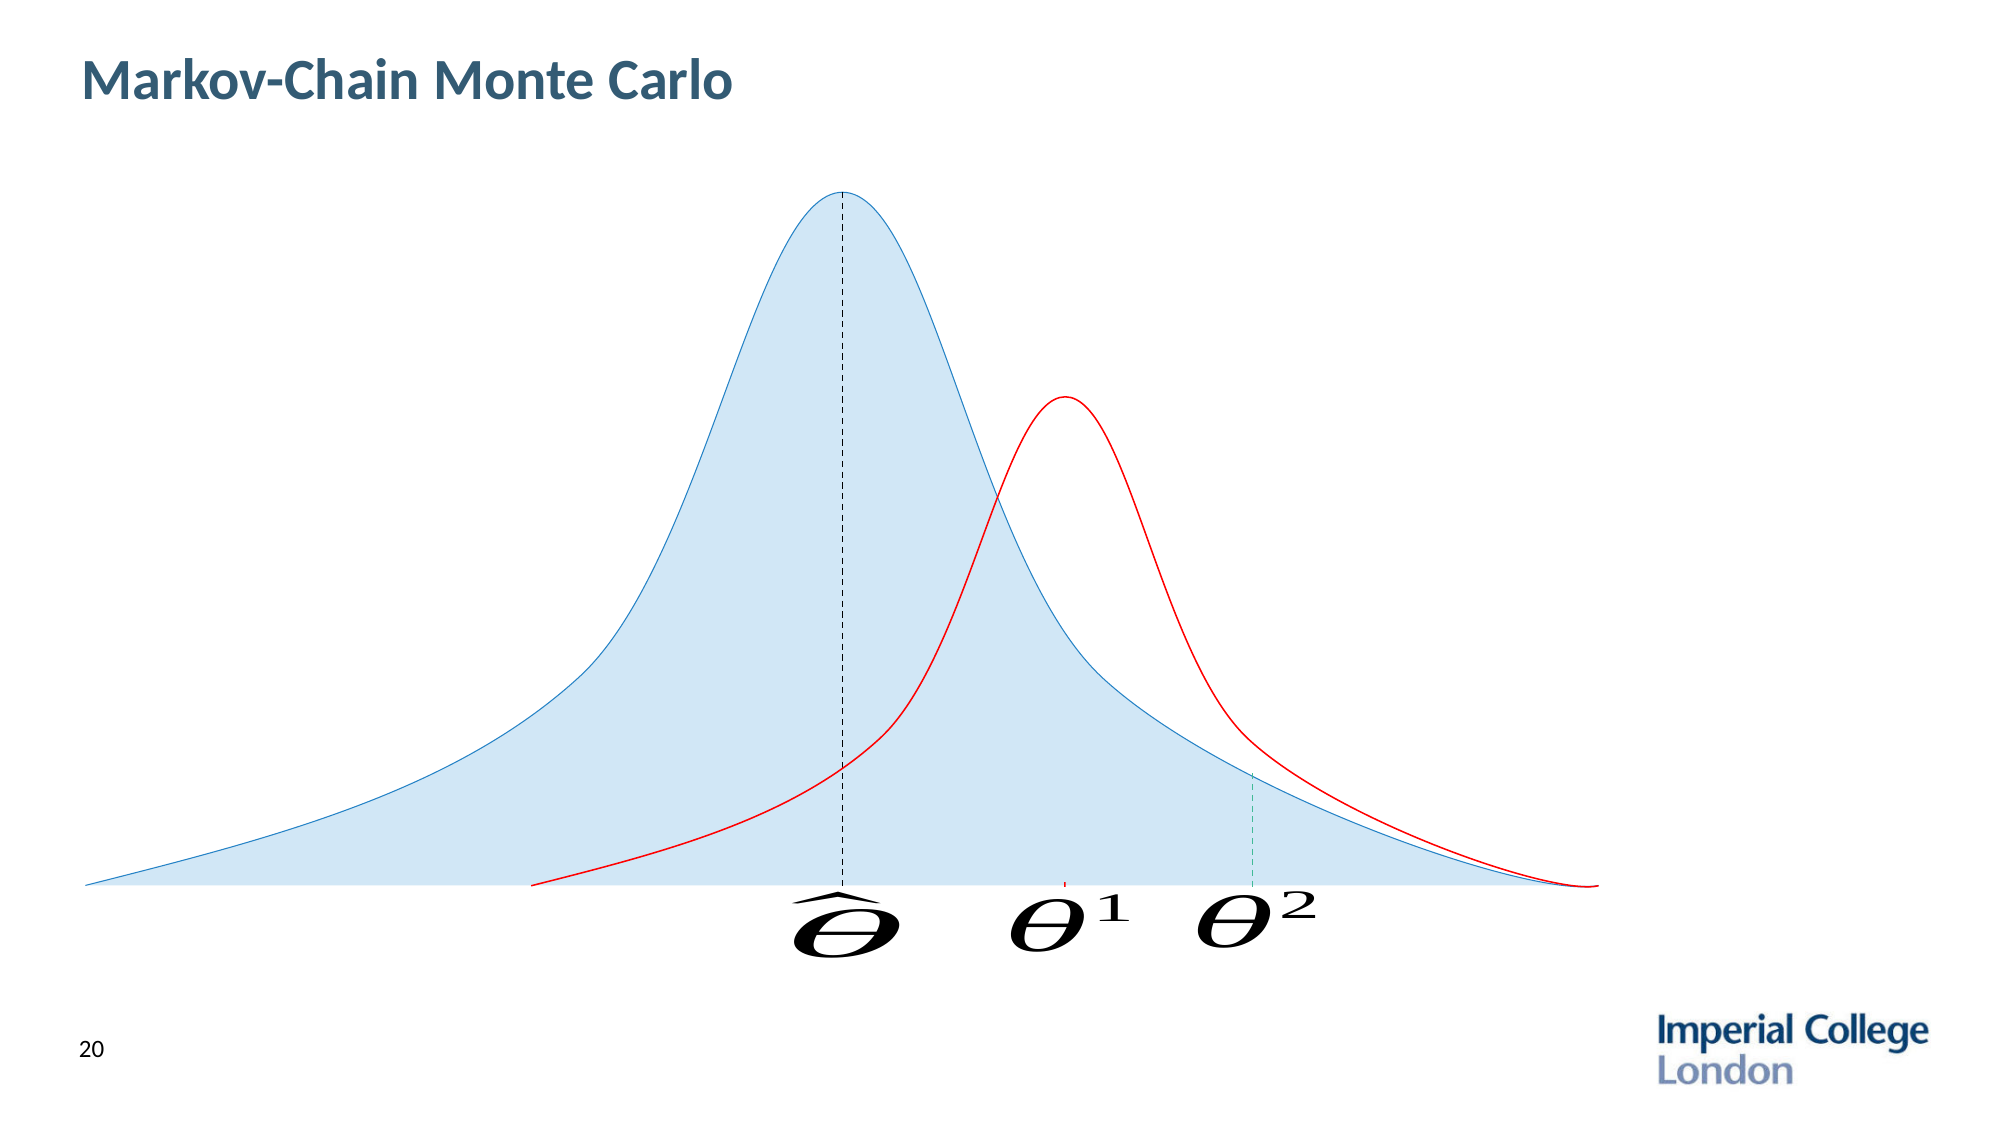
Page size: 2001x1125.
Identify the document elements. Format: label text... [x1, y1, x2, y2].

text_box [530, 770, 838, 887]
text_box [848, 396, 1064, 886]
title Markov-Chain Monte Carlo [81, 14, 1931, 149]
text_box [844, 192, 997, 762]
text_box [85, 192, 842, 886]
text_box [1066, 396, 1599, 888]
picture [1653, 1003, 1931, 1109]
